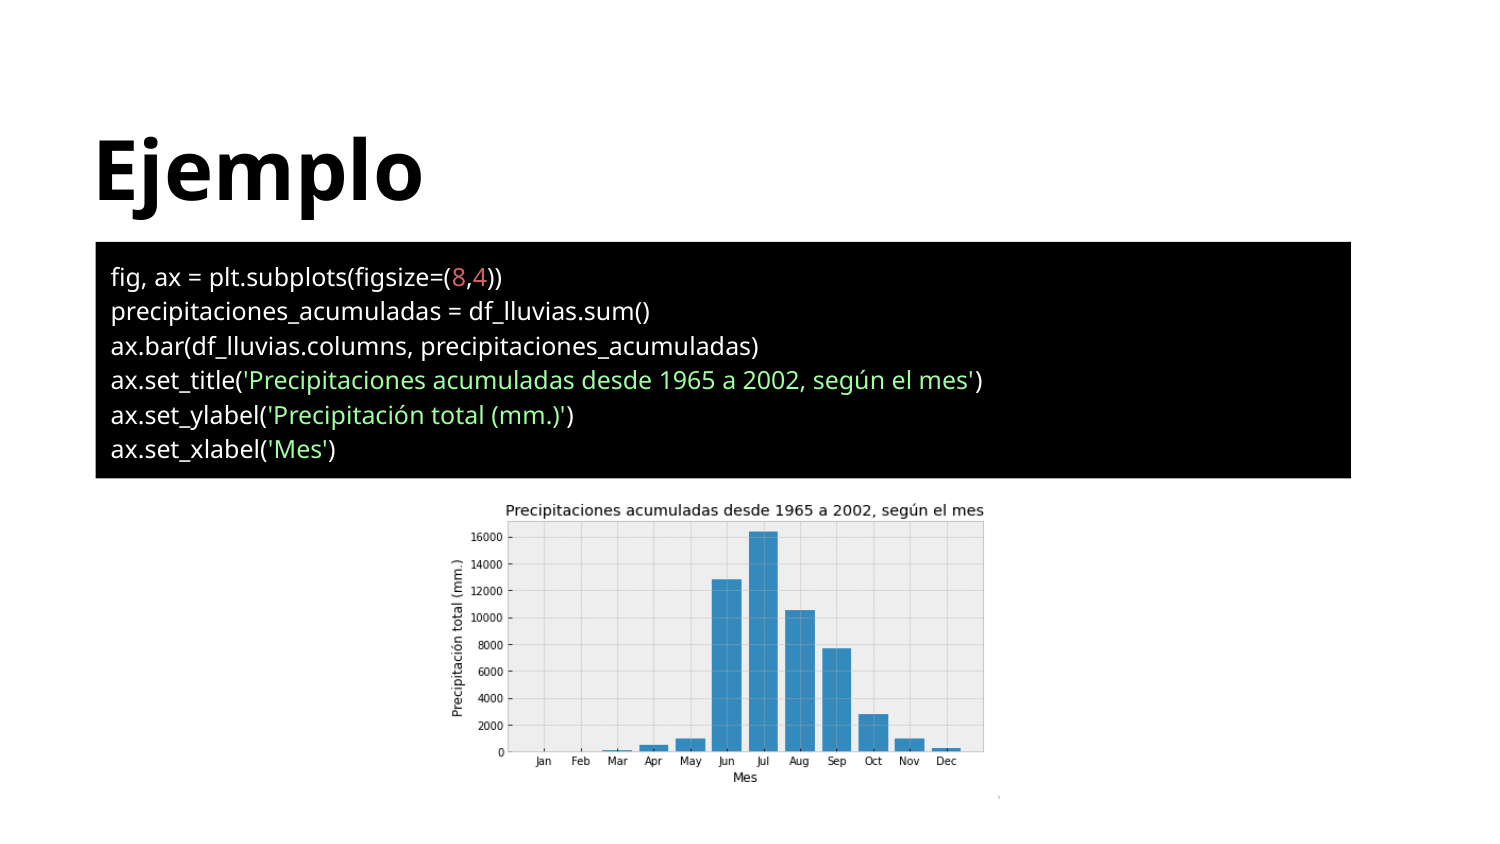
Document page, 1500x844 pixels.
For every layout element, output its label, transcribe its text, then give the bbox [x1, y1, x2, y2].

text_box Ejemplo [77, 101, 1414, 232]
text_box fig, ax = plt.subplots(figsize=(8,4)) precipitaciones_acumuladas = df_lluvias.sum() ax.bar(df_lluvias.columns, precipitaciones_acumuladas) ax.set_title('Precipitaciones acumuladas desde 1965 a 2002, según el mes') ax.set_ylabel('Precipitación total (mm.)') ax.set_xlabel('Mes') [95, 241, 1351, 479]
picture [447, 486, 1000, 799]
